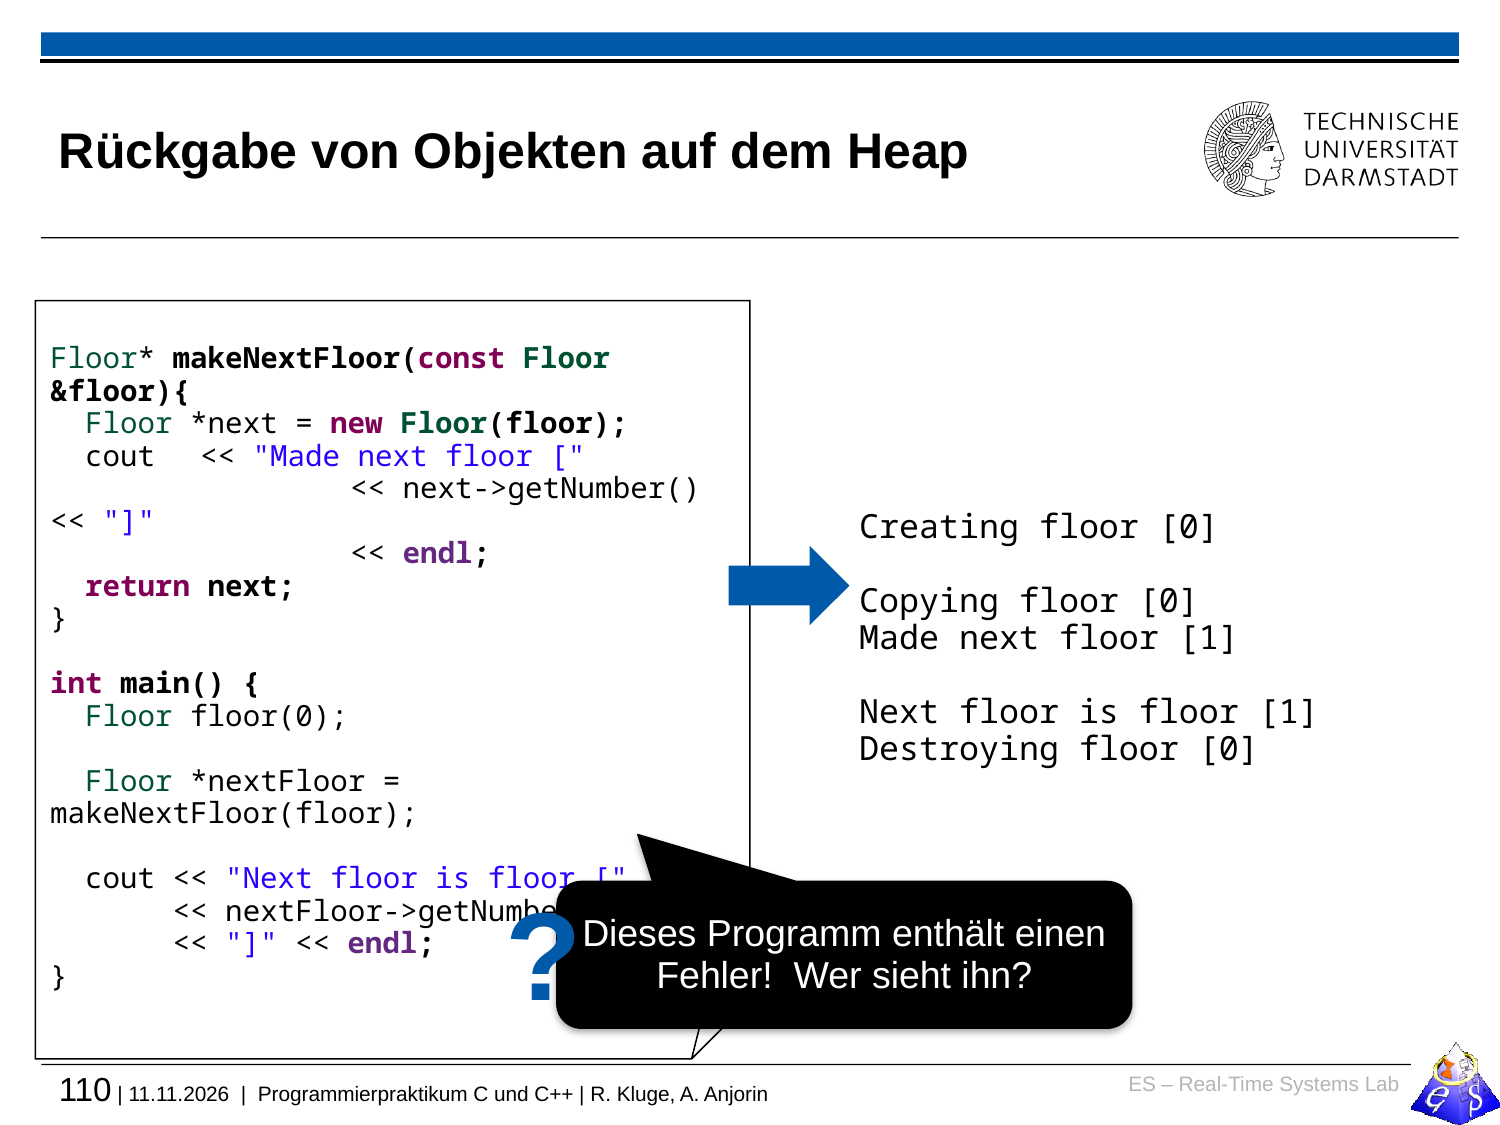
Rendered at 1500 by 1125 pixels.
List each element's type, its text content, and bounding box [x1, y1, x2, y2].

text_box Floor* makeNextFloor(const Floor &floor){ Floor *next = new Floor(floor); cout << "Made next floor [" << next->getNumber() << "]" << endl; return next; } int main() { Floor floor(0); Floor *nextFloor = makeNextFloor(floor); cout << "Next floor is floor [" << nextFloor->getNumber() << "]" << endl; } [35, 300, 750, 1059]
picture [1187, 84, 1483, 214]
title Rückgabe von Objekten auf dem Heap [58, 80, 1187, 218]
text_box [728, 545, 844, 626]
text_box Creating floor [0] Copying floor [0] Made next floor [1] Next floor is floor [1] Destroying floor [0] [844, 501, 1376, 776]
text_box Dieses Programm enthält einen Fehler! Wer sieht ihn? [556, 833, 1133, 1029]
text_box ? [490, 881, 529, 1036]
picture [1411, 1041, 1500, 1125]
